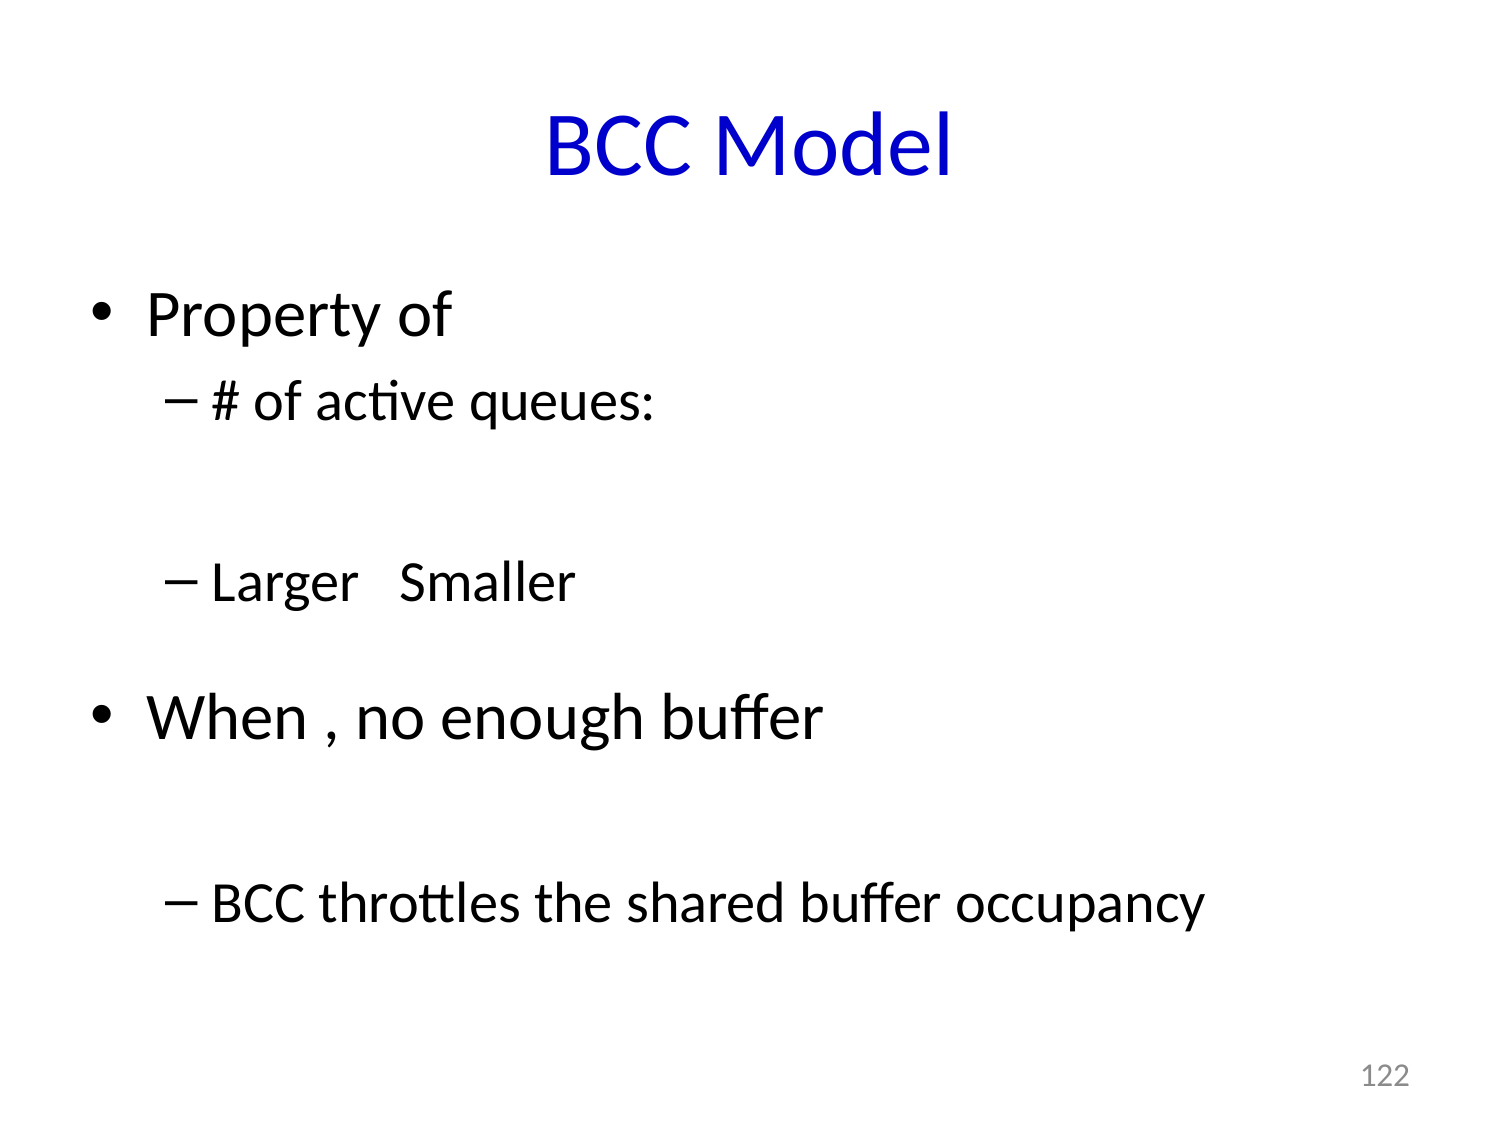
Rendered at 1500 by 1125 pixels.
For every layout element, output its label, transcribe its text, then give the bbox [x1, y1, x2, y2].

slide_number 122 [1074, 1042, 1425, 1103]
title BCC Model [75, 45, 1425, 233]
